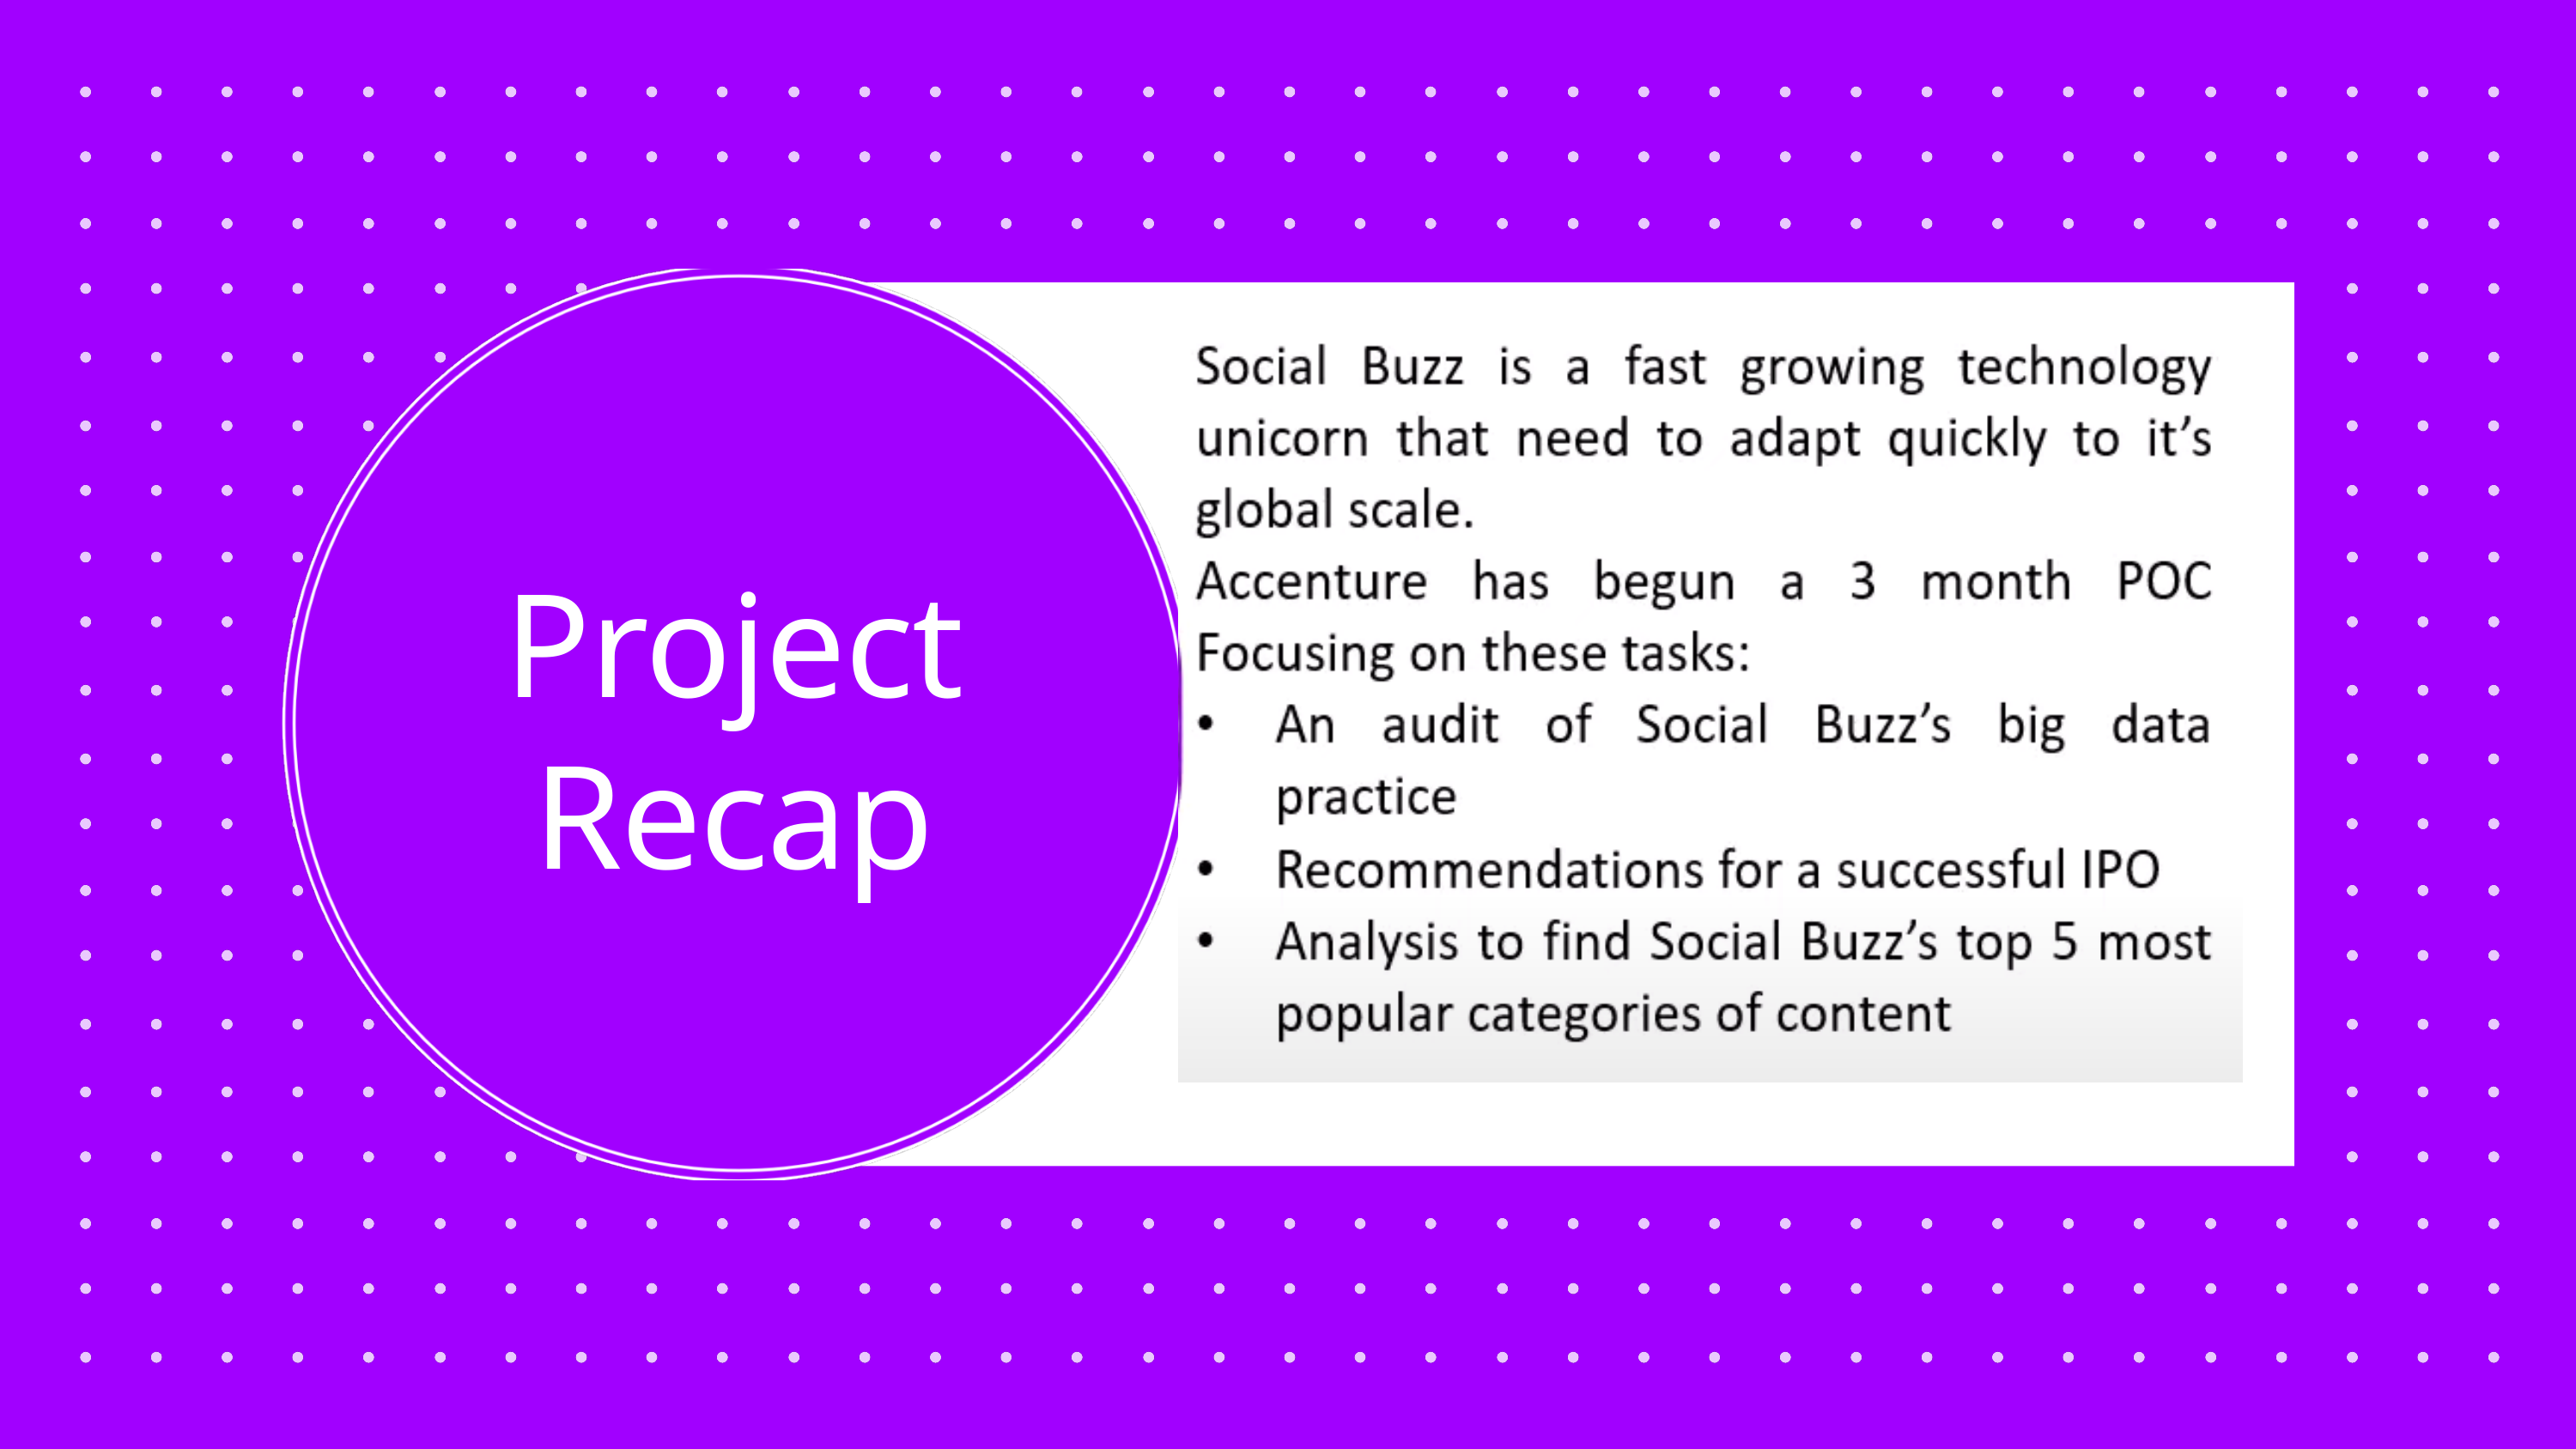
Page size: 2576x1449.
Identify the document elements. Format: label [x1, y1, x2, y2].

text_box [72, 82, 2504, 1367]
picture [278, 268, 2243, 1180]
